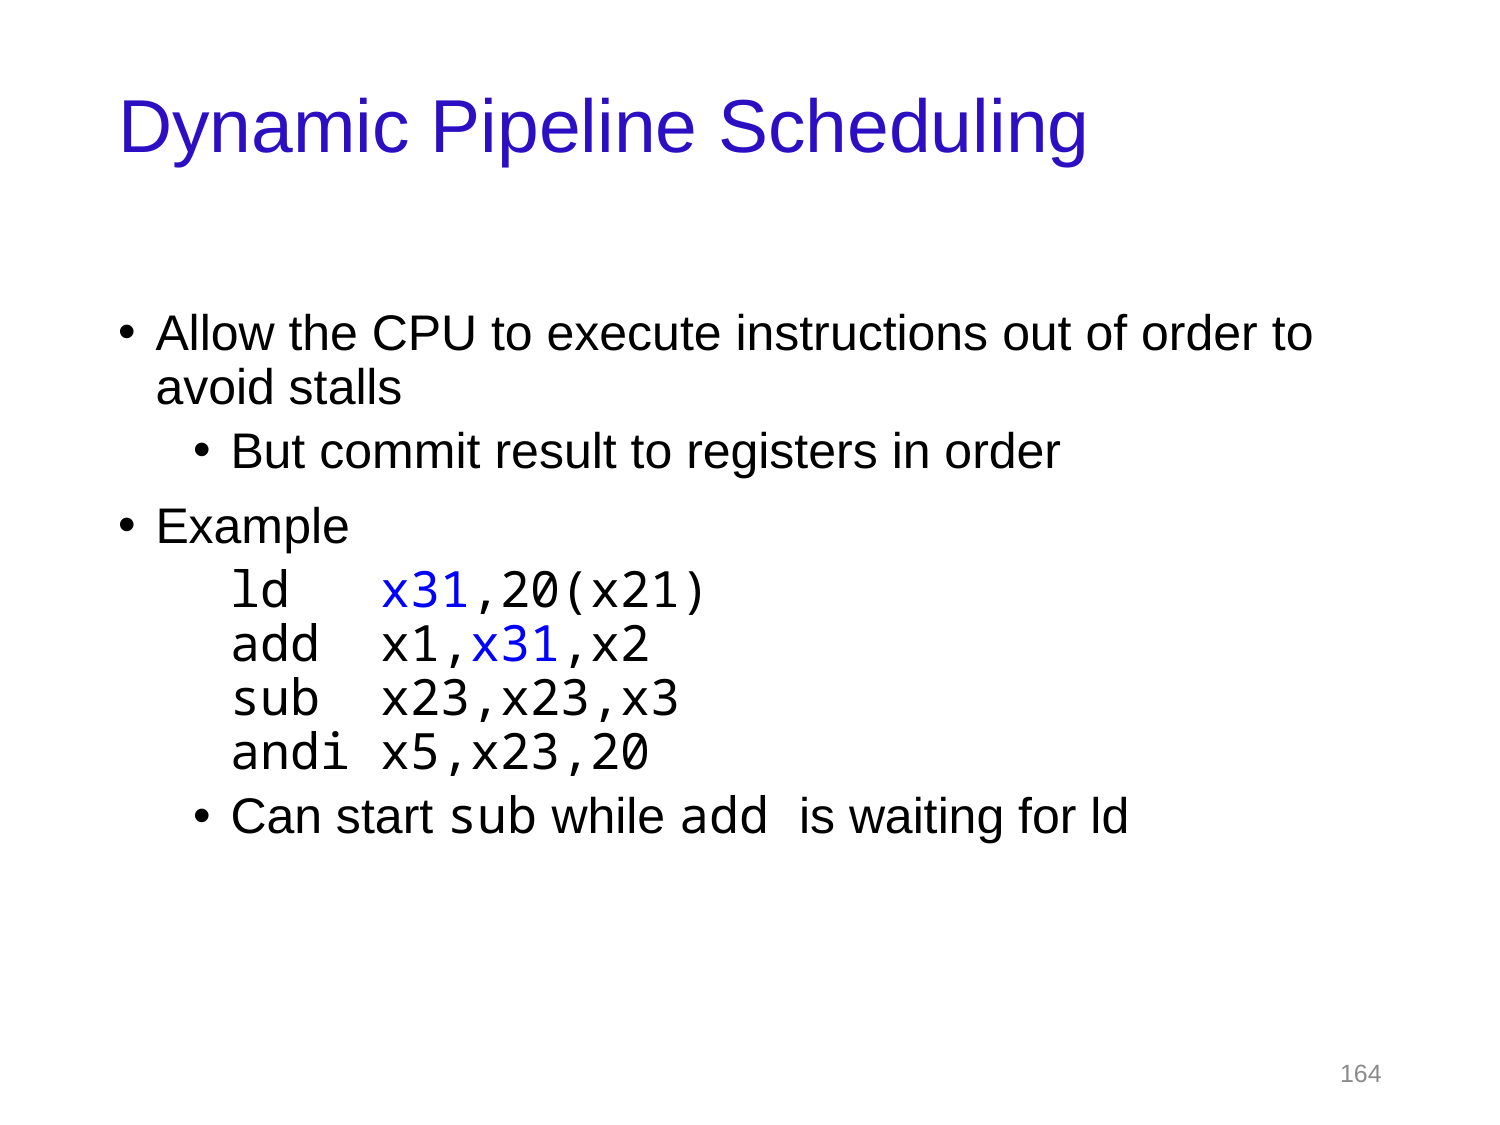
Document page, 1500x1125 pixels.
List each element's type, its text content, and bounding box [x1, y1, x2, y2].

title Dynamic Pipeline Scheduling [103, 59, 1397, 197]
list Allow the CPU to execute instructions out of order to avoid stalls But commit result to registers in order Example ld x31,20(x21) add x1,x31,x2 sub x23,x23,x3 andi x5,x23,20 Can start sub while add is waiting for ld [103, 299, 1397, 1014]
slide_number 164 [1059, 1042, 1397, 1103]
